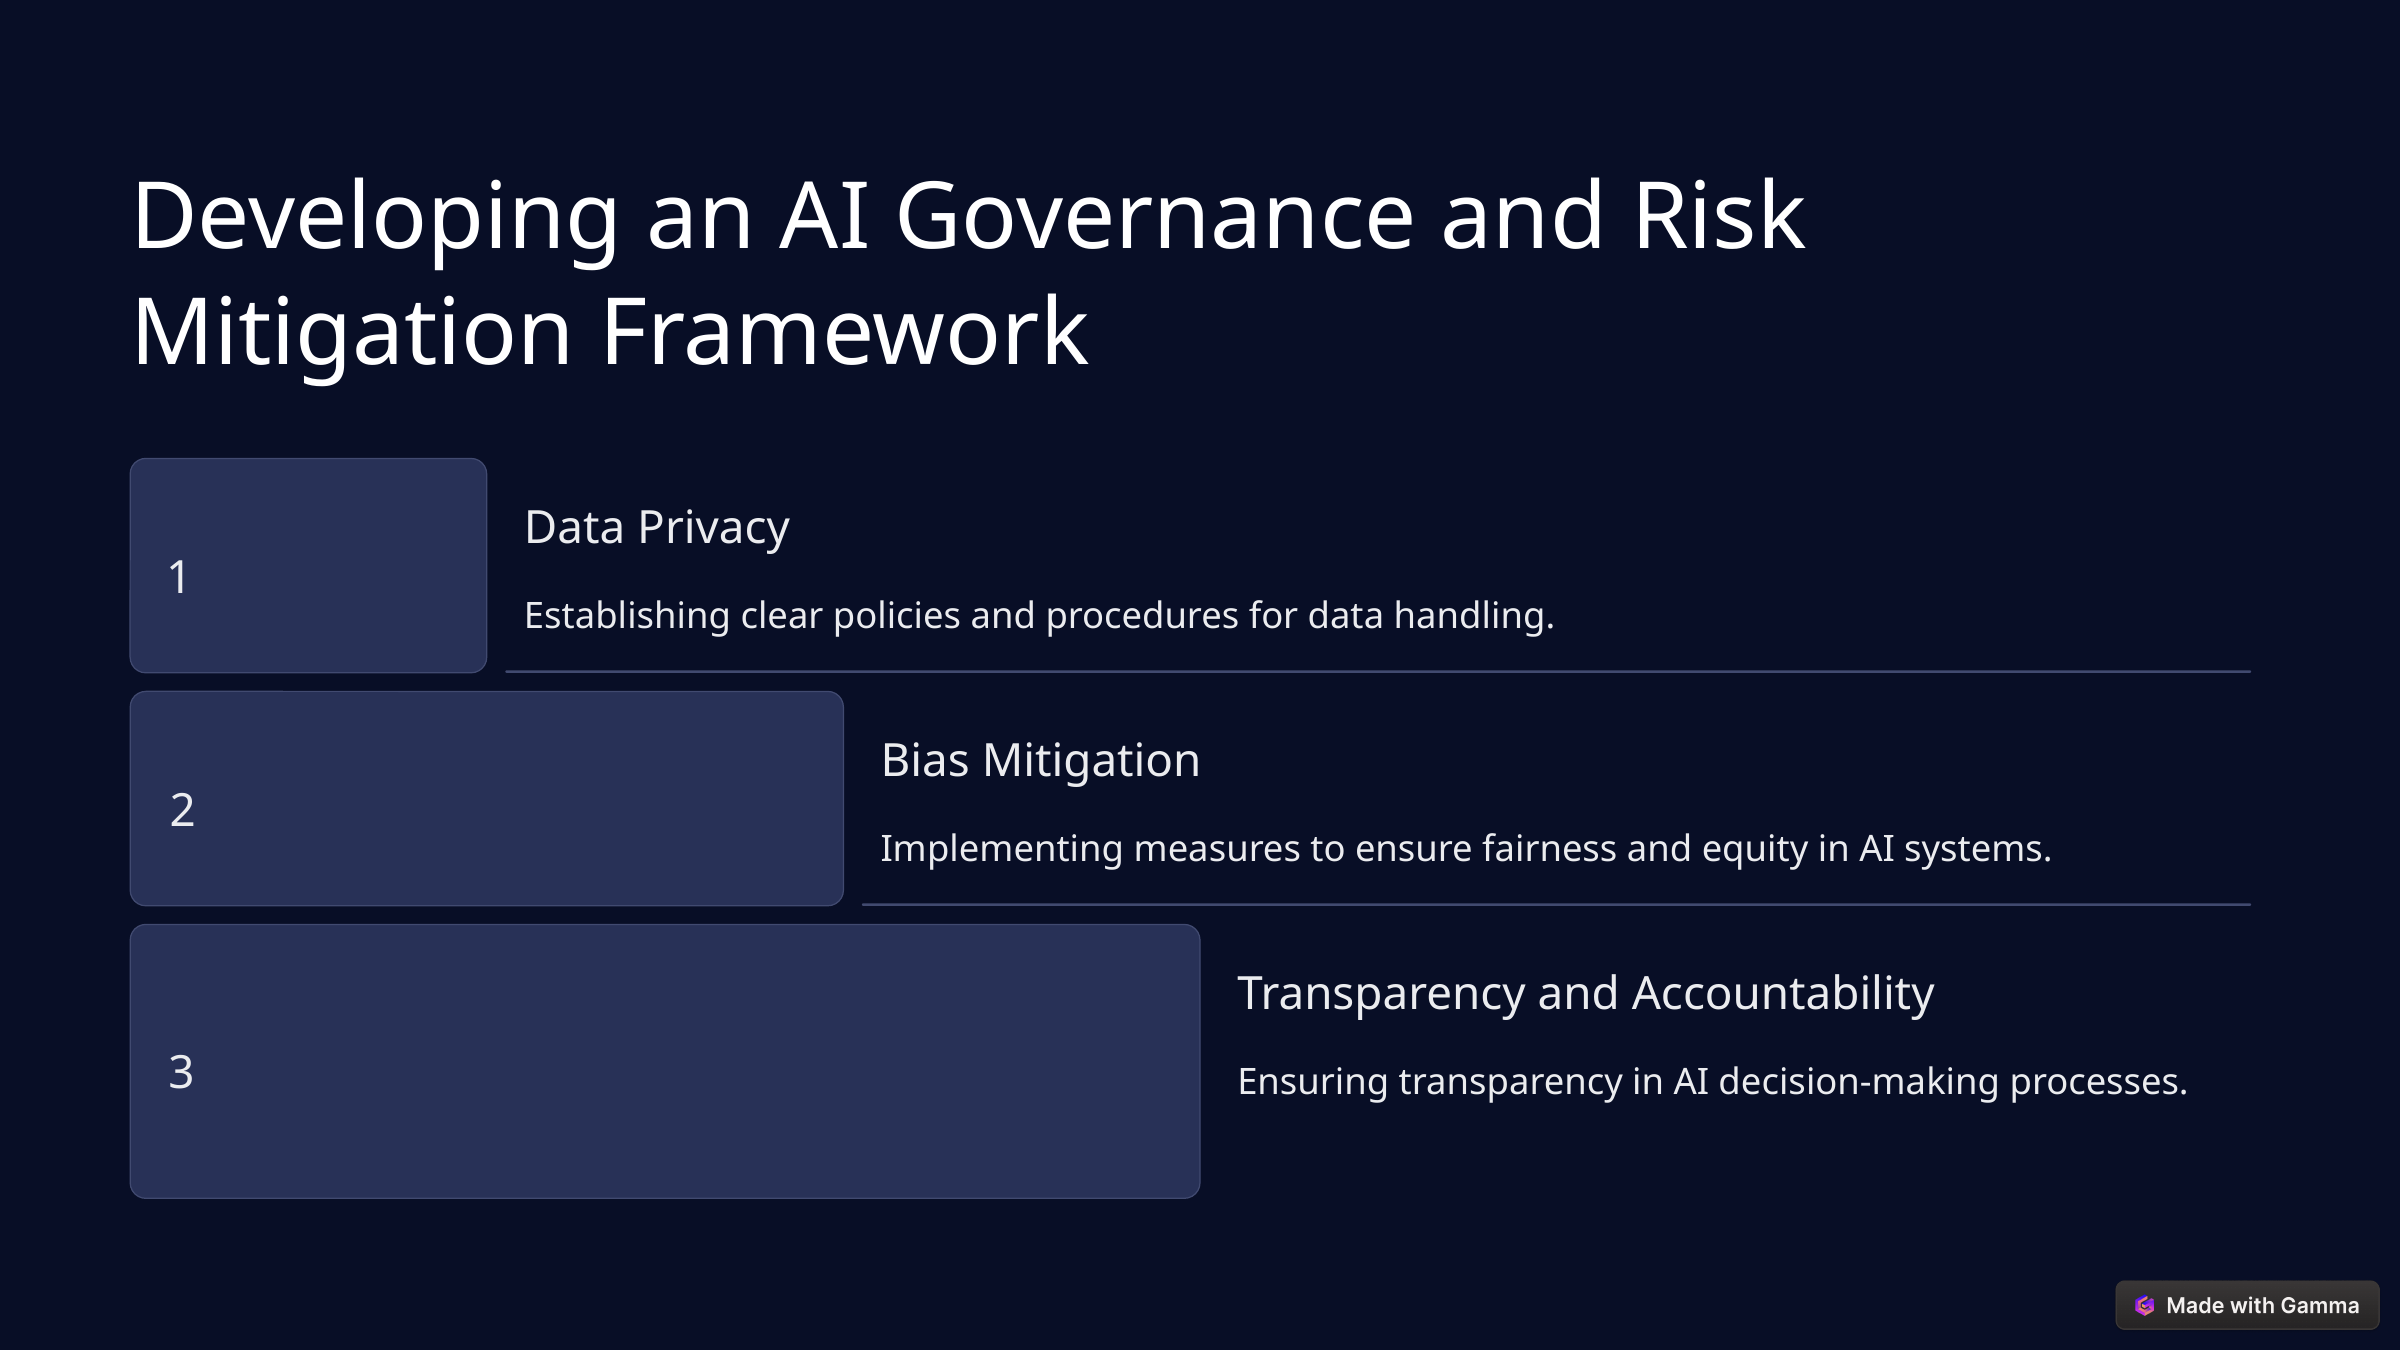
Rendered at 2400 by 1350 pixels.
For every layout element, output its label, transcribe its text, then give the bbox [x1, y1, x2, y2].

picture [2106, 1271, 2389, 1339]
text_box [130, 924, 1201, 1199]
text_box Establishing clear policies and procedures for data handling. [523, 576, 1631, 636]
text_box 2 [168, 761, 197, 836]
text_box Bias Mitigation [880, 728, 1346, 787]
text_box Transparency and Accountability [1237, 961, 1976, 1020]
text_box Developing an AI Governance and Risk Mitigation Framework [130, 151, 2270, 384]
text_box 3 [168, 1024, 195, 1099]
text_box [130, 458, 487, 673]
text_box [130, 691, 844, 906]
text_box Implementing measures to ensure fairness and equity in AI systems. [880, 809, 2122, 869]
text_box Data Privacy [523, 495, 989, 554]
text_box Ensuring transparency in AI decision-making processes. [1237, 1042, 2233, 1162]
text_box 1 [168, 528, 190, 603]
